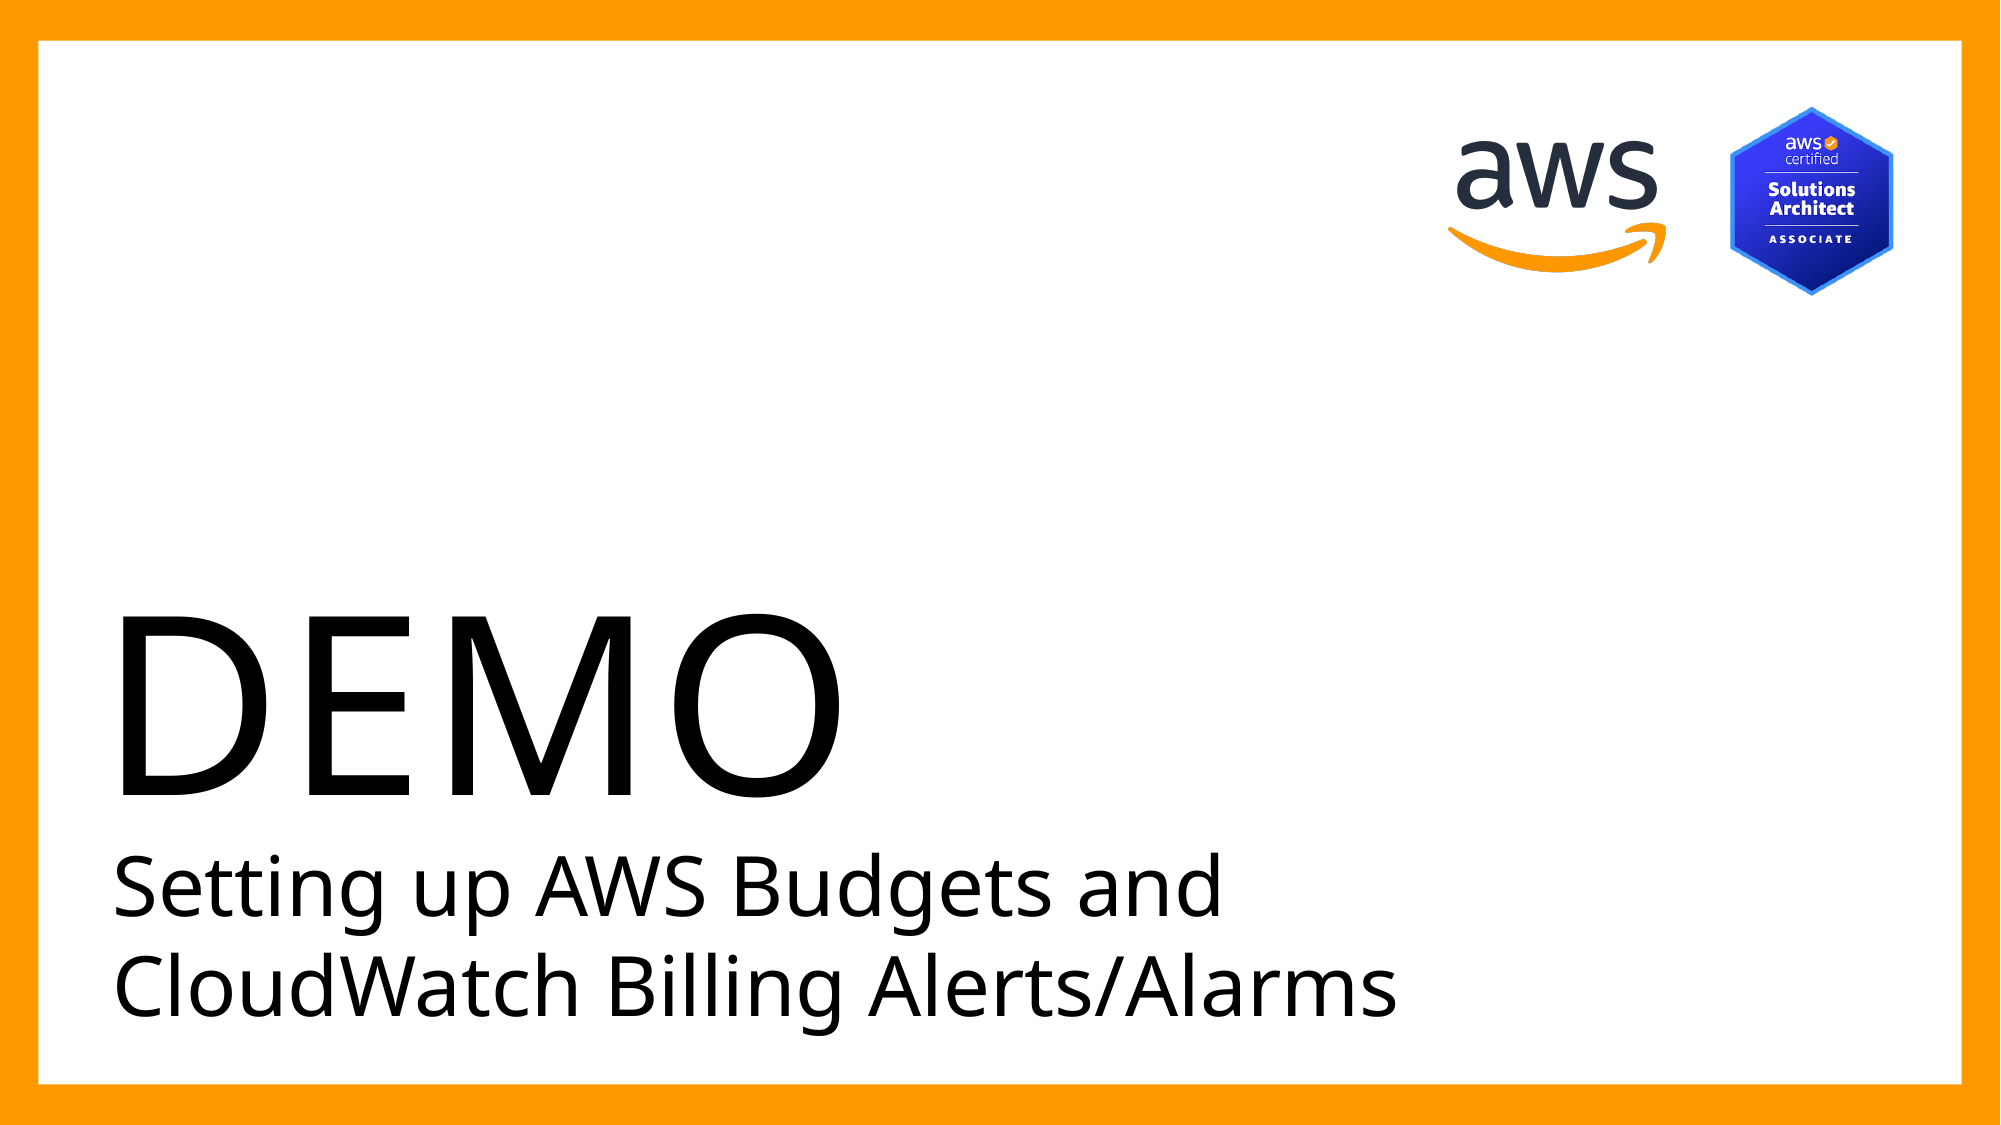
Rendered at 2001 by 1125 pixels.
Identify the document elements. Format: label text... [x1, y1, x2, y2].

picture [1720, 104, 1908, 298]
text_box [37, 39, 1963, 1085]
picture [1447, 140, 1667, 273]
text_box Setting up AWS Budgets and CloudWatch Billing Alerts/Alarms [97, 871, 1815, 995]
text_box DEMO [84, 575, 1962, 854]
